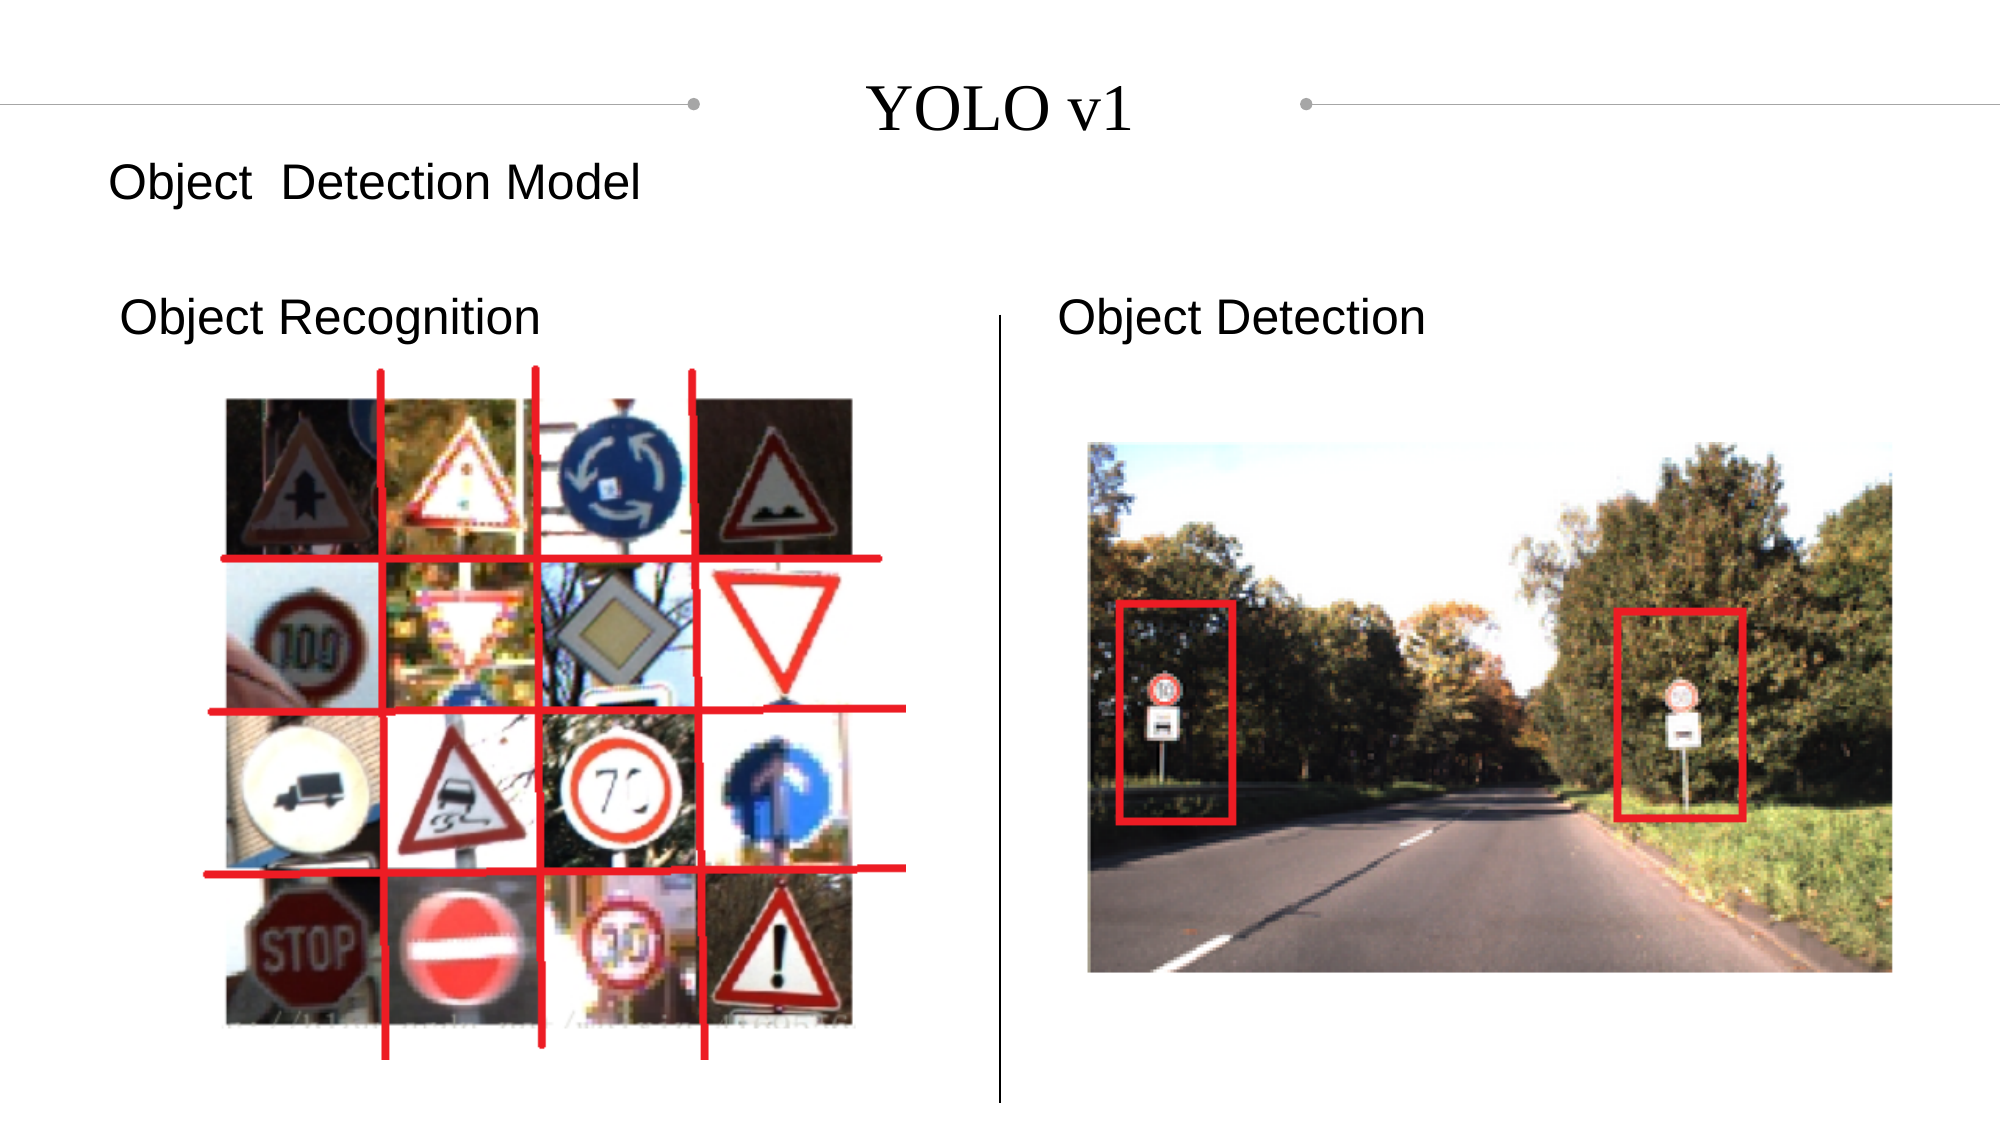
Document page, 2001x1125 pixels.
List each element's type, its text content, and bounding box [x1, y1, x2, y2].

text_box YOLO v1 [850, 56, 1150, 152]
text_box Object Detection [1042, 276, 1539, 352]
text_box Object Recognition [104, 276, 733, 352]
picture [1080, 442, 1894, 976]
text_box Object Detection Model [93, 141, 777, 217]
picture [194, 358, 906, 1060]
